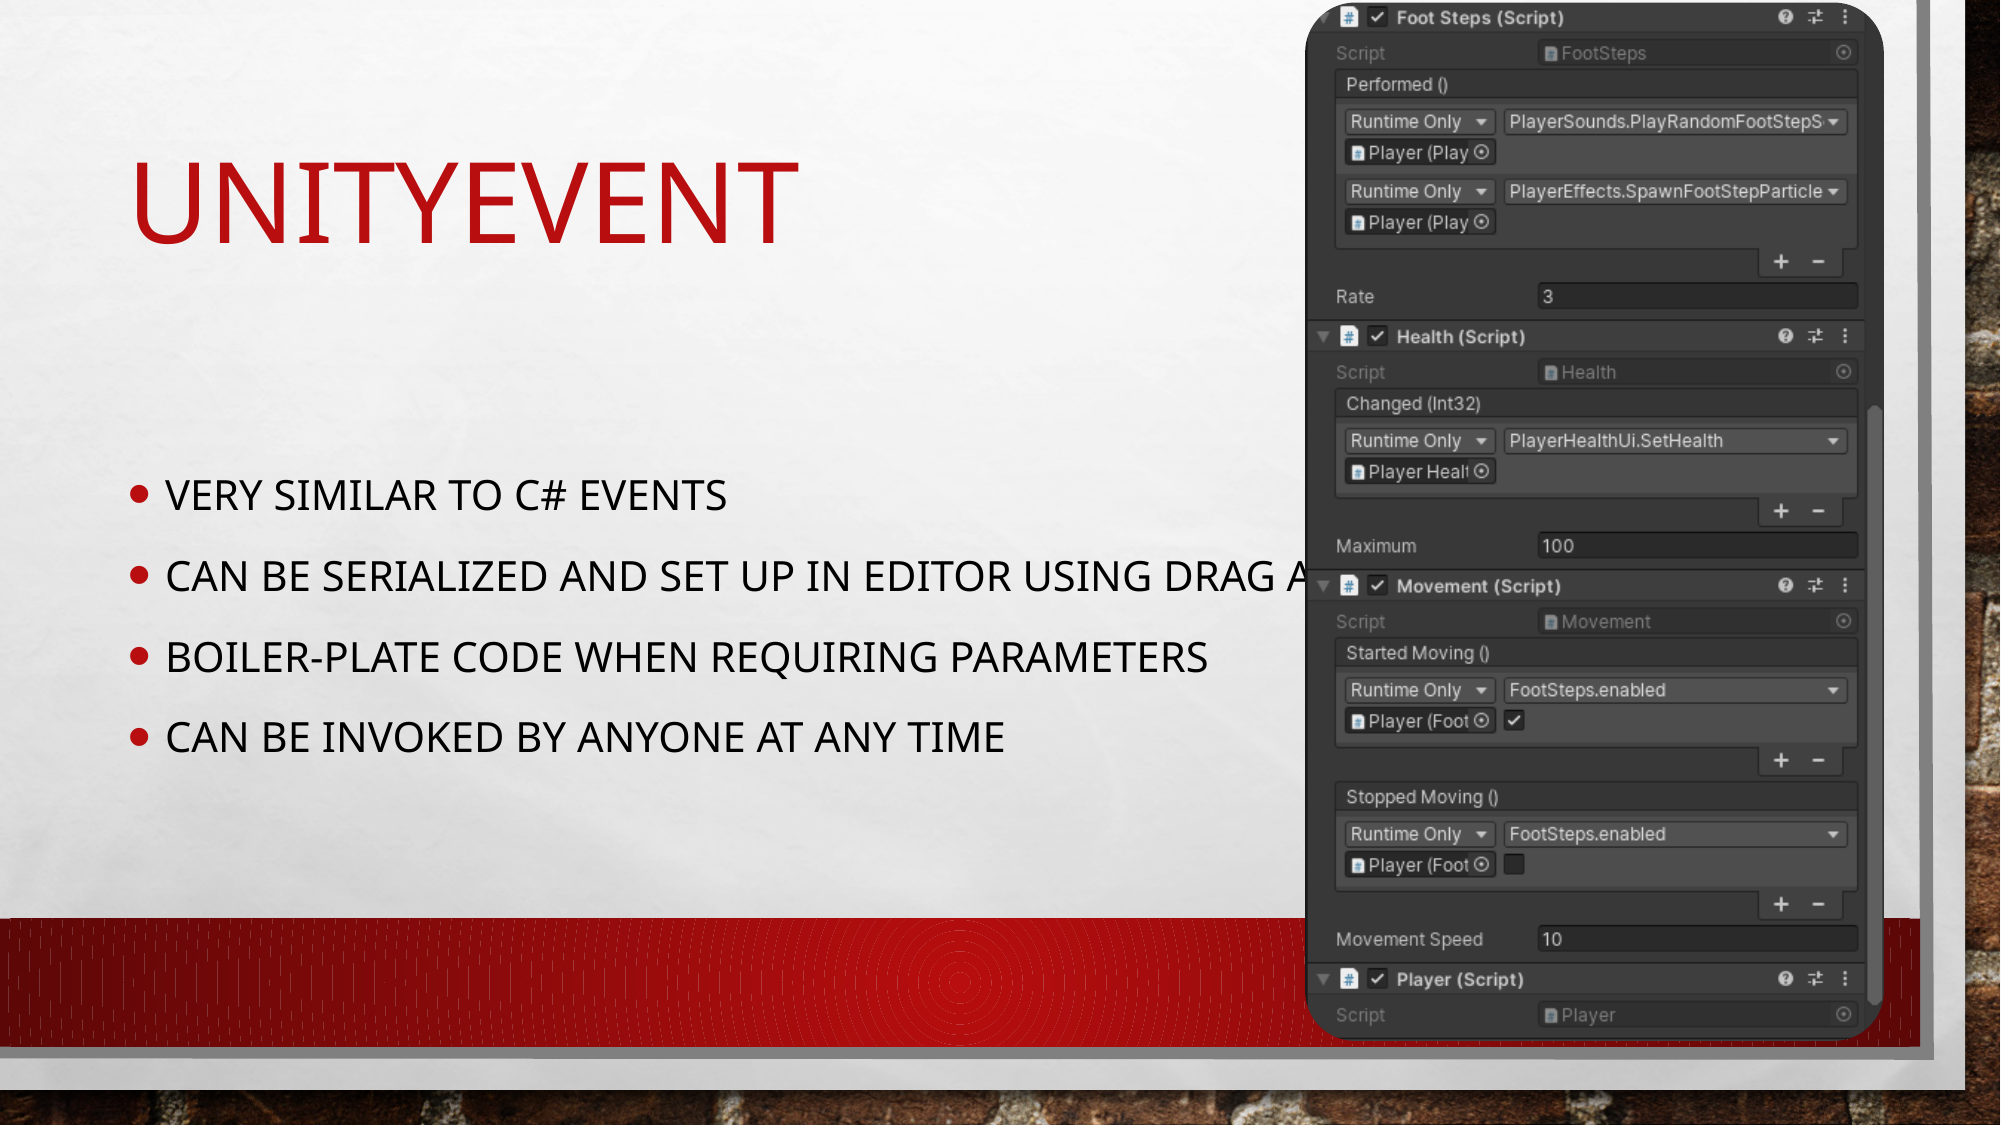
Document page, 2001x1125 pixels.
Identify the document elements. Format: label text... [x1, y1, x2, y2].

picture [0, 0, 2000, 1125]
title unityevent [112, 112, 1304, 302]
picture [1304, 2, 1885, 1042]
list Very similar to C# events Can be serialized and set up in editor using drag and drop Boiler-plate code when requiring parameters Can be invoked by anyone at any time [112, 338, 1304, 882]
